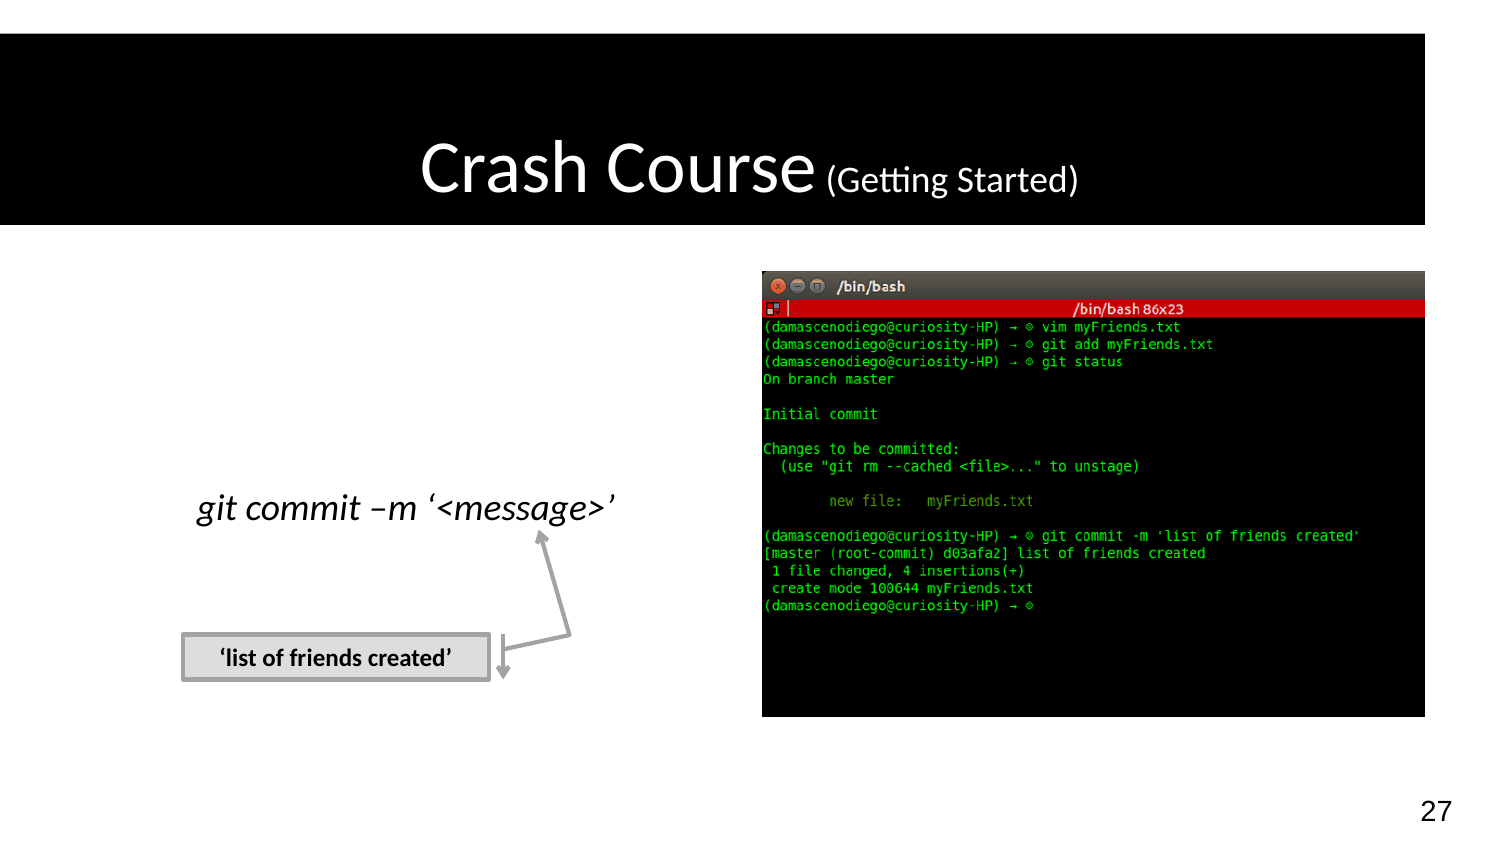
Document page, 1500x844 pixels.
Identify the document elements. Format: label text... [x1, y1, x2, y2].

list git commit –m ‘<message>’ [75, 234, 738, 754]
text_box ‘list of friends created’ [495, 529, 572, 680]
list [762, 271, 1426, 717]
text_box ‘list of friends created’ [181, 632, 491, 682]
title Crash Course (Getting Started) [75, 33, 1425, 223]
